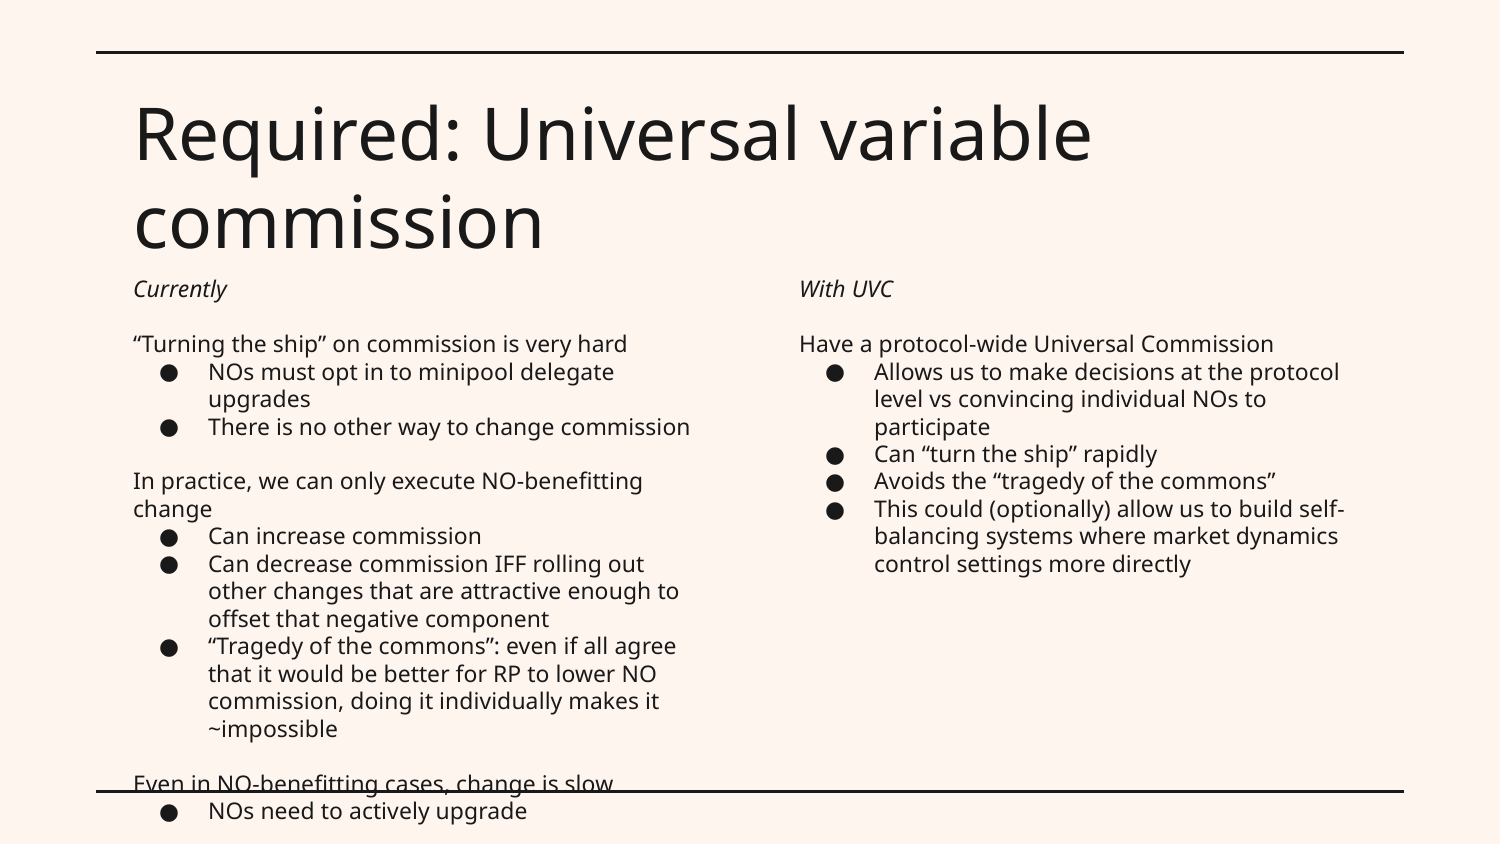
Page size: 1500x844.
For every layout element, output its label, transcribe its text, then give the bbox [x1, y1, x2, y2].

subtitle With UVC Have a protocol-wide Universal Commission Allows us to make decisions at the protocol level vs convincing individual NOs to participate Can “turn the ship” rapidly Avoids the “tragedy of the commons” This could (optionally) allow us to build self-balancing systems where market dynamics control settings more directly [784, 259, 1382, 717]
subtitle Currently “Turning the ship” on commission is very hard NOs must opt in to minipool delegate upgrades There is no other way to change commission In practice, we can only execute NO-benefitting change Can increase commission Can decrease commission IFF rolling out other changes that are attractive enough to offset that negative component “Tragedy of the commons”: even if all agree that it would be better for RP to lower NO commission, doing it individually makes it ~impossible Even in NO-benefitting cases, change is slow NOs need to actively upgrade [118, 259, 716, 717]
title Required: Universal variable commission [118, 72, 1382, 167]
